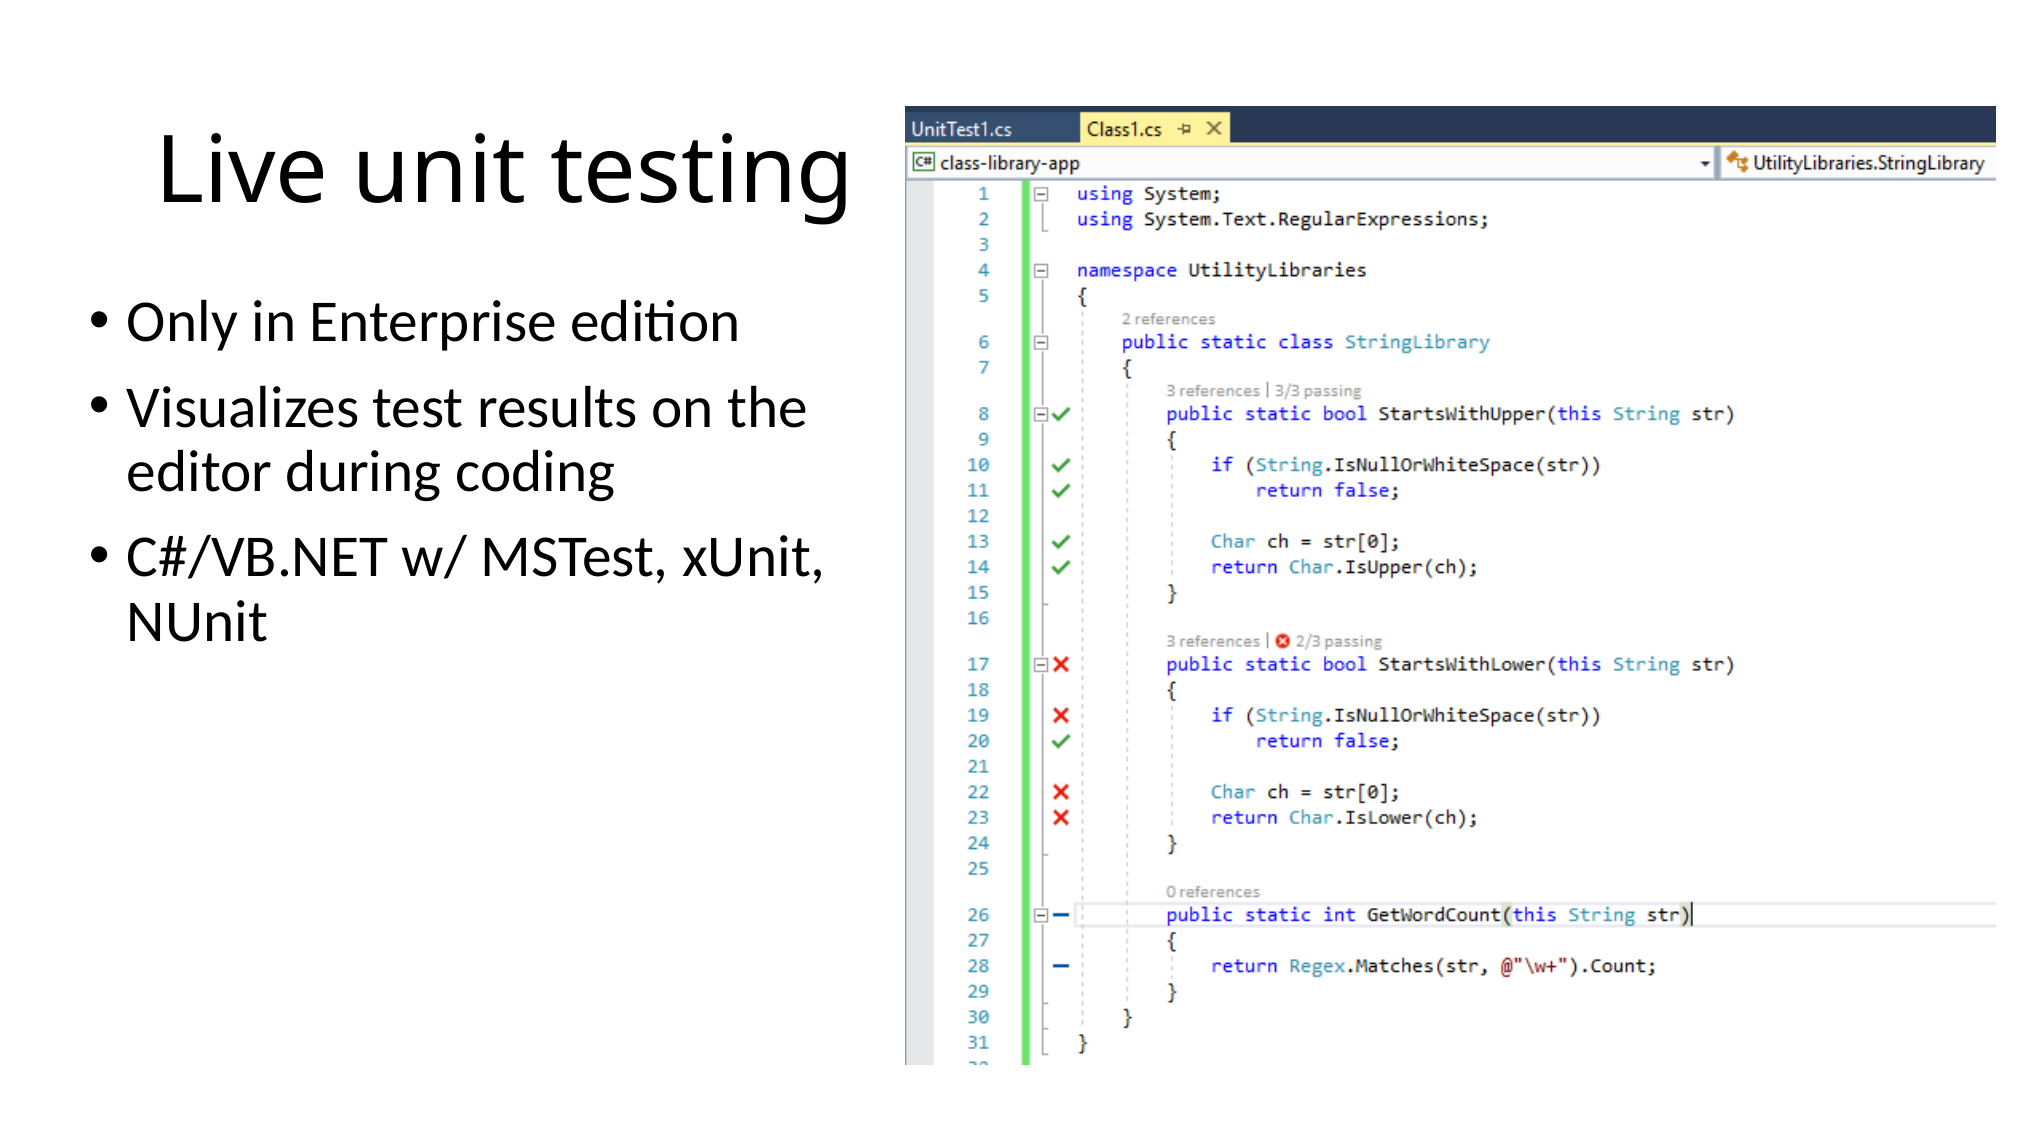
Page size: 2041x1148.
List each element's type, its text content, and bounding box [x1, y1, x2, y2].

picture [905, 106, 1996, 1065]
title Live unit testing [140, 61, 1900, 282]
list Only in Enterprise edition Visualizes test results on the editor during coding C#/VB.NET w/ MSTest, xUnit, NUnit [73, 282, 905, 1049]
